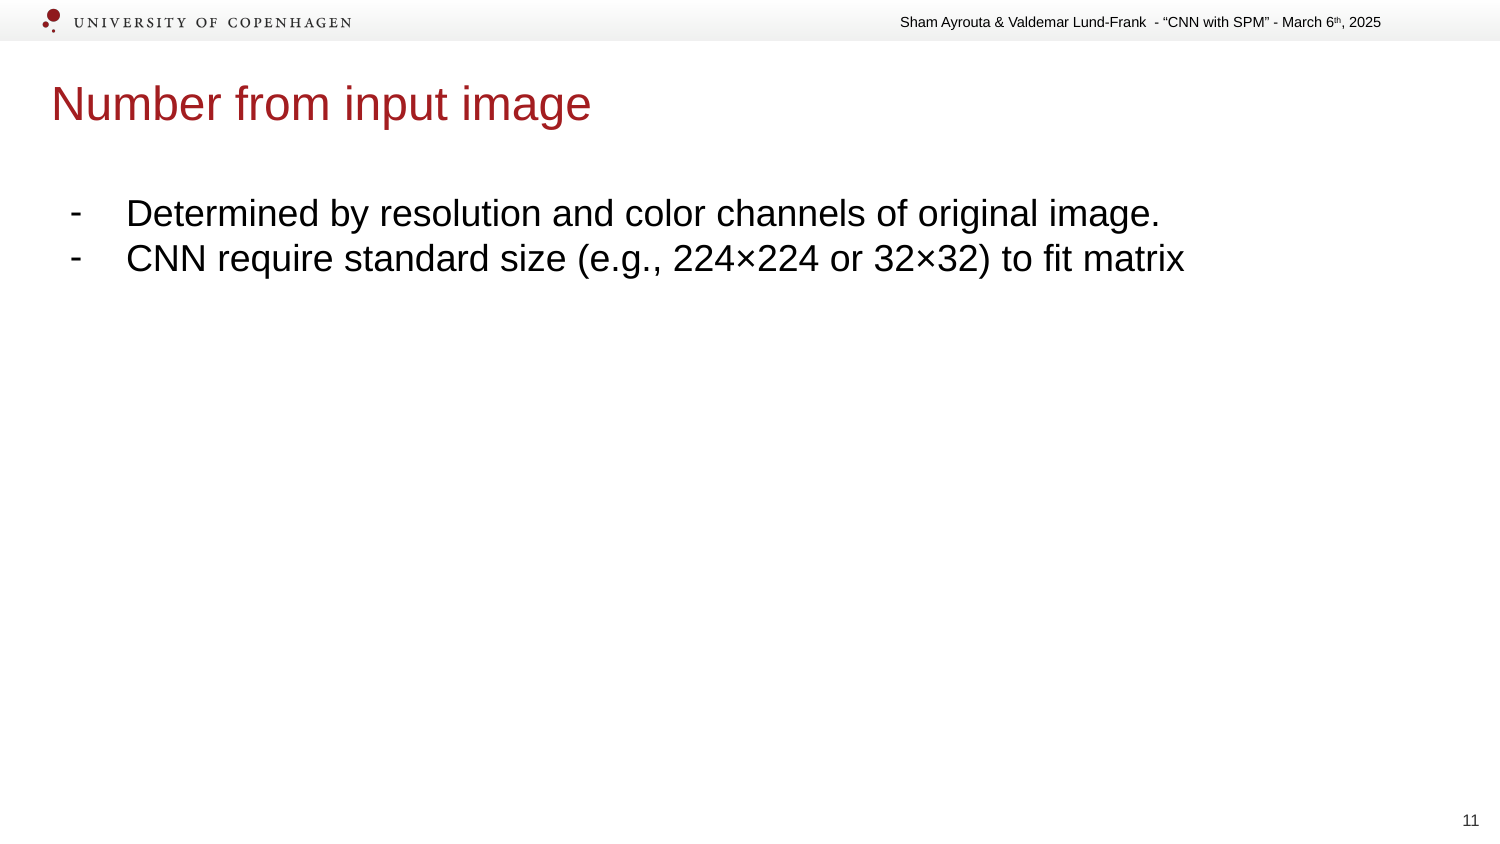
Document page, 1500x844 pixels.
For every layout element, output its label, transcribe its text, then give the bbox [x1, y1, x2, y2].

picture [41, 7, 62, 34]
picture [69, 11, 357, 32]
slide_number ‹#› [1389, 764, 1480, 830]
title Number from input image [51, 72, 1449, 167]
list Determined by resolution and color channels of original image. CNN require standard size (e.g., 224×224 or 32×32) to fit matrix [51, 189, 1449, 750]
